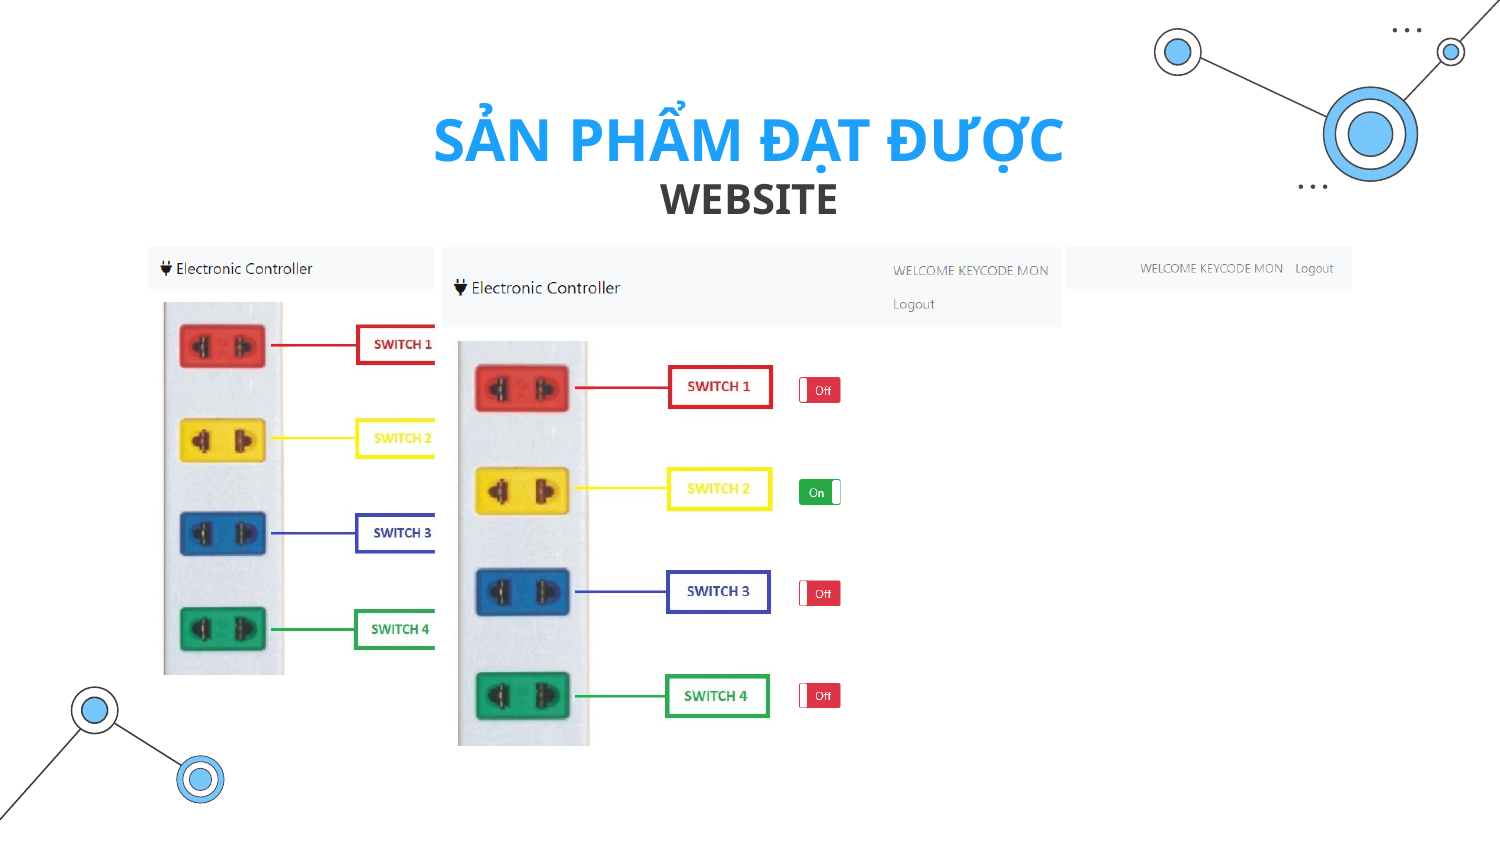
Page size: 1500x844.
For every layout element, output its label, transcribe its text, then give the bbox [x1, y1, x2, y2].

text_box SẢN PHẨM ĐẠT ĐƯỢC WEBSITE [409, 87, 1091, 196]
picture [141, 240, 1359, 767]
